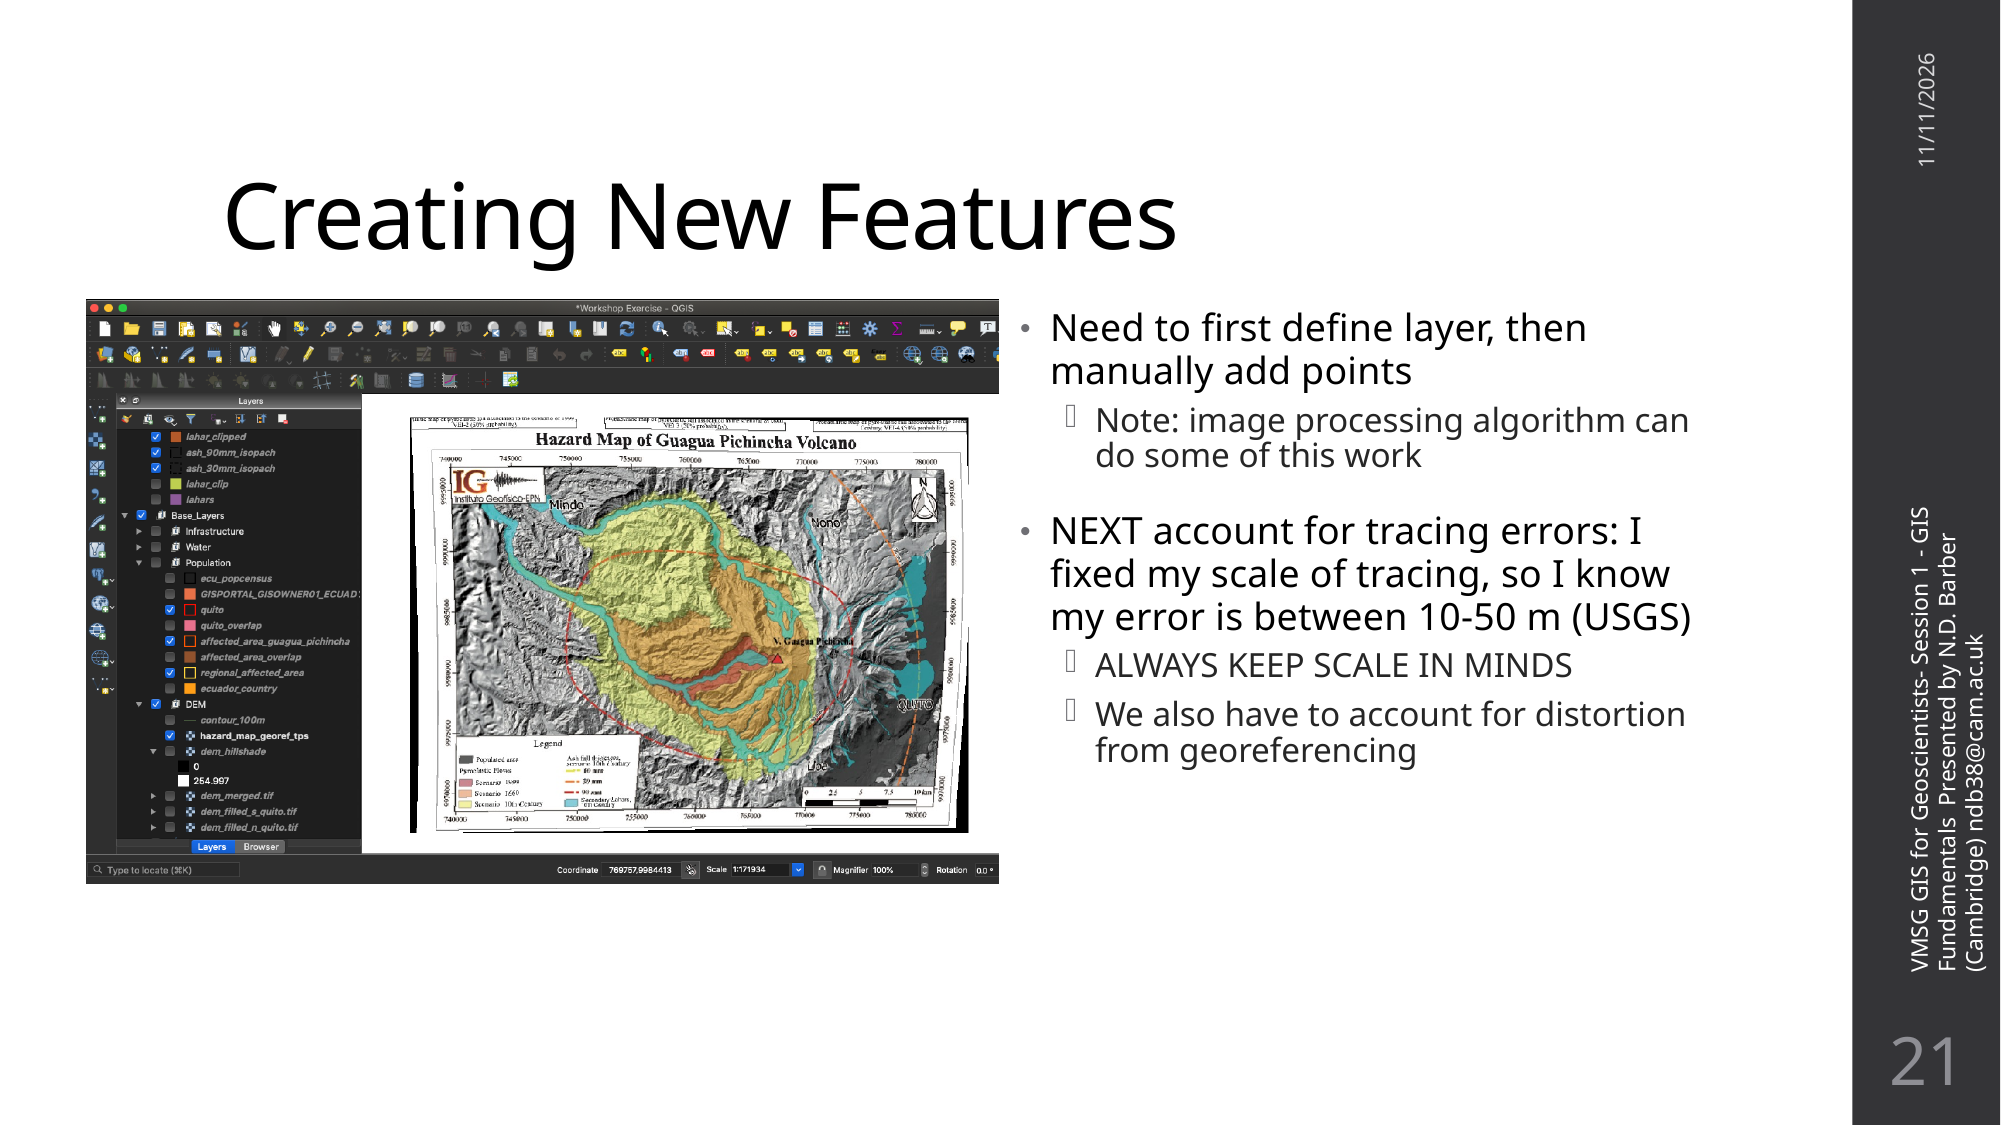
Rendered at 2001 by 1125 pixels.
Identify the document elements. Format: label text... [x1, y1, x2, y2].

footer VMSG GIS for Geoscientists- Session 1 - GIS Fundamentals Presented by N.D. Barber (Cambridge) ndb38@cam.ac.uk [1897, 400, 1958, 988]
list Need to first define layer, then manually add points Note: image processing algorithm can do some of this work NEXT account for tracing errors: I fixed my scale of tracing, so I know my error is between 10-50 m (USGS) ALWAYS KEEP SCALE IN MINDS We also have to account for distortion from georeferencing [1005, 299, 1740, 1014]
title Creating New Features [206, 60, 1797, 278]
slide_number 20 [1852, 1012, 2000, 1110]
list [86, 299, 999, 884]
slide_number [1897, 37, 1958, 351]
